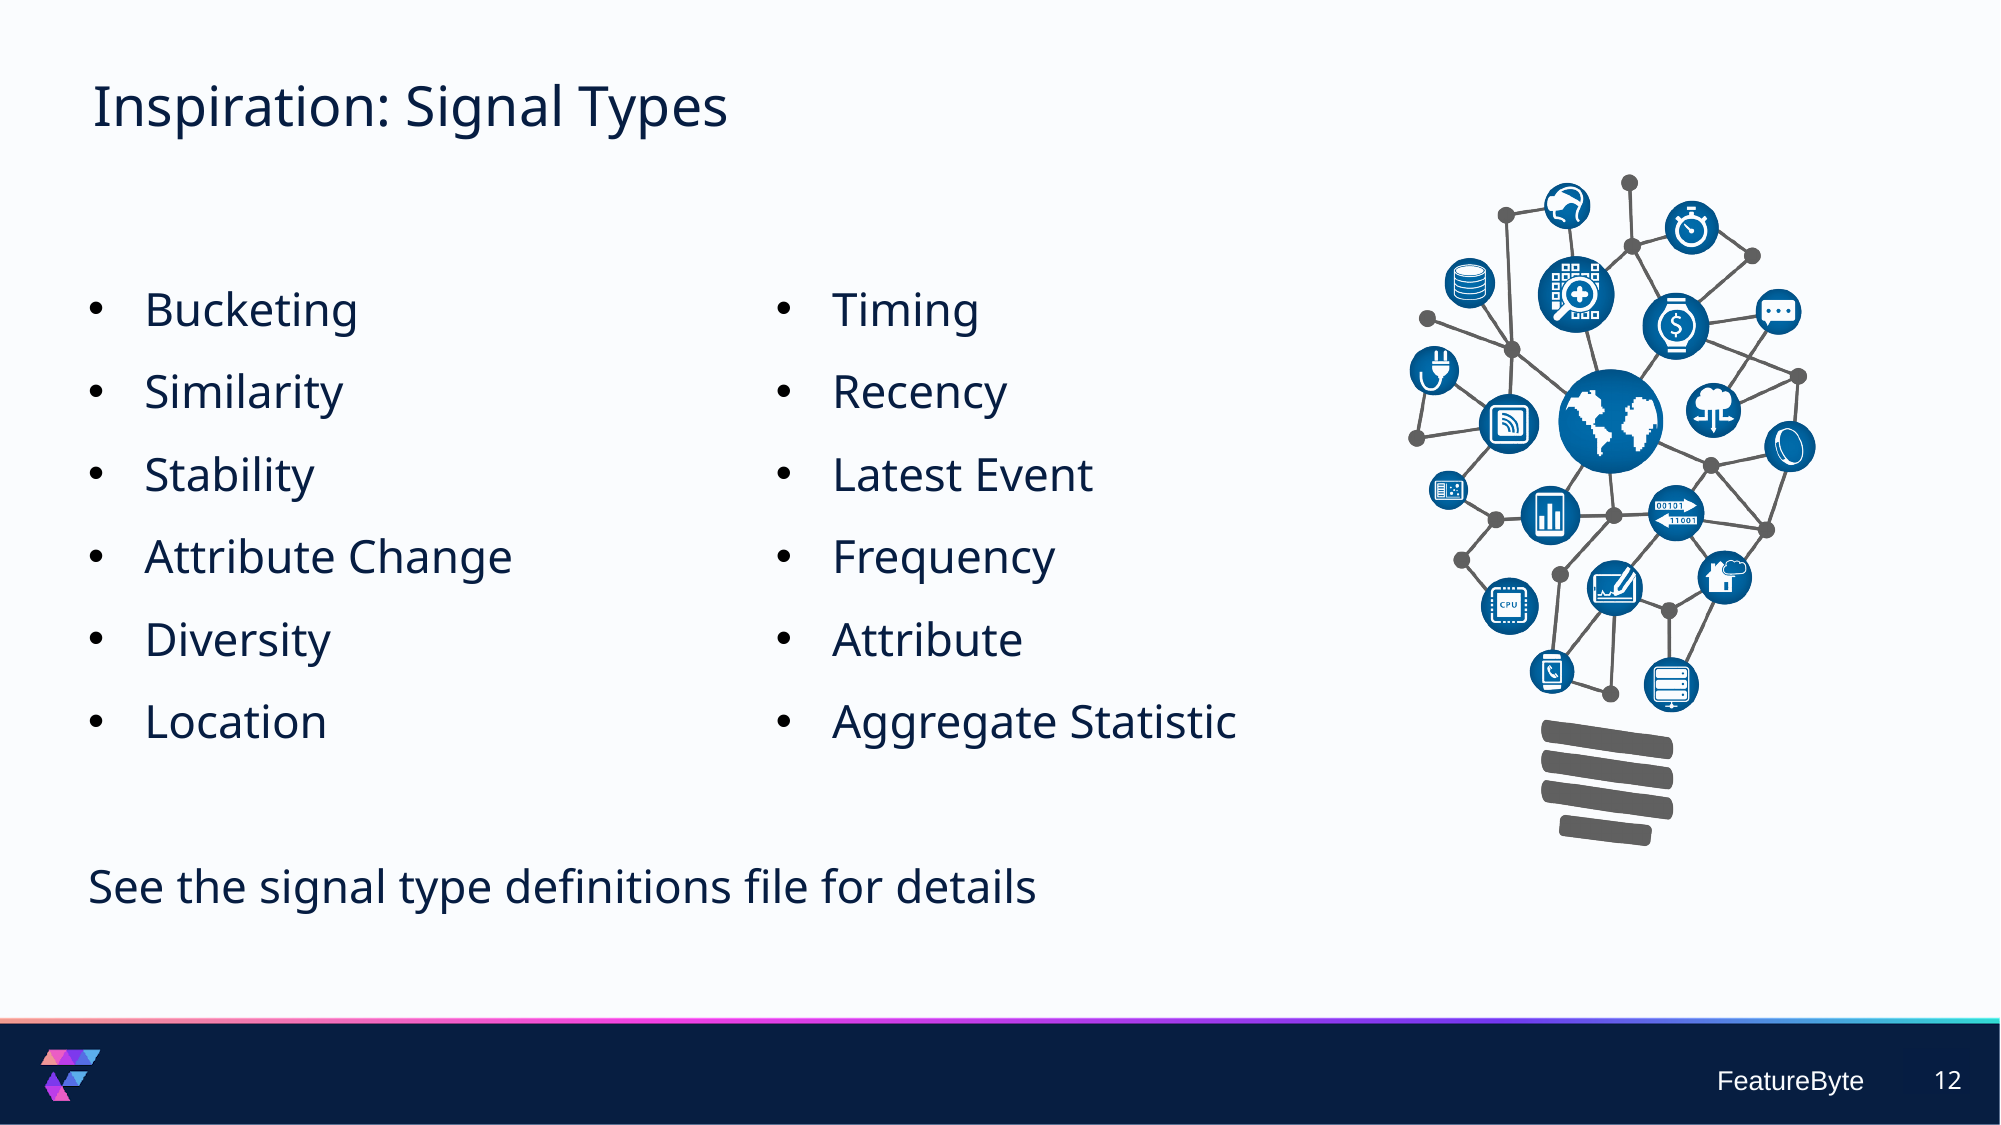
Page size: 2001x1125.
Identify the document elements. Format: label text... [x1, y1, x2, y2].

picture [0, 0, 2000, 1125]
slide_number ‹#› [1527, 1051, 1978, 1112]
text_box Bucketing Similarity Stability Attribute Change Diversity Location See the signal type definitions file for details [73, 245, 760, 370]
text_box Timing Recency Latest Event Frequency Attribute Aggregate Statistic [760, 245, 1368, 370]
list Inspiration: Signal Types [78, 63, 1596, 155]
